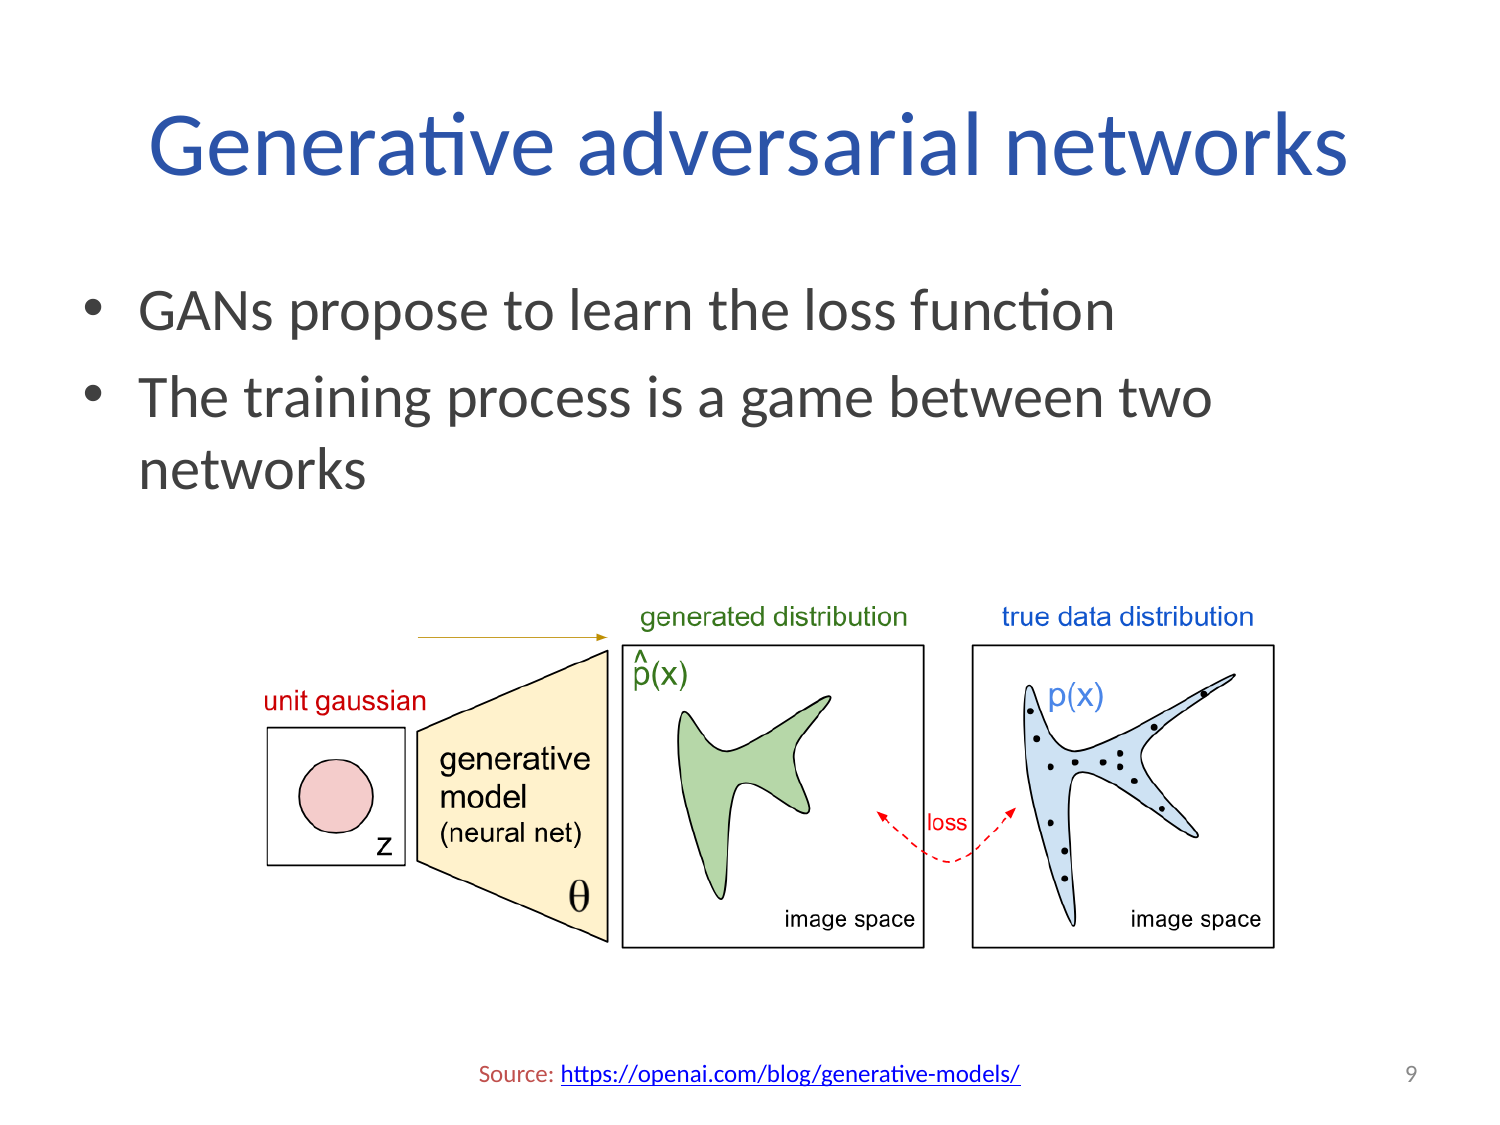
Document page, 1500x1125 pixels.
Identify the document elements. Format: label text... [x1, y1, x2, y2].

title Generative adversarial networks [74, 14, 1426, 263]
slide_number 9 [1074, 1051, 1426, 1094]
list GANs propose to learn the loss function The training process is a game between two networks [74, 263, 1426, 1125]
text_box Source: https://openai.com/blog/generative-models/ [471, 1050, 1029, 1096]
picture [198, 565, 1301, 1026]
